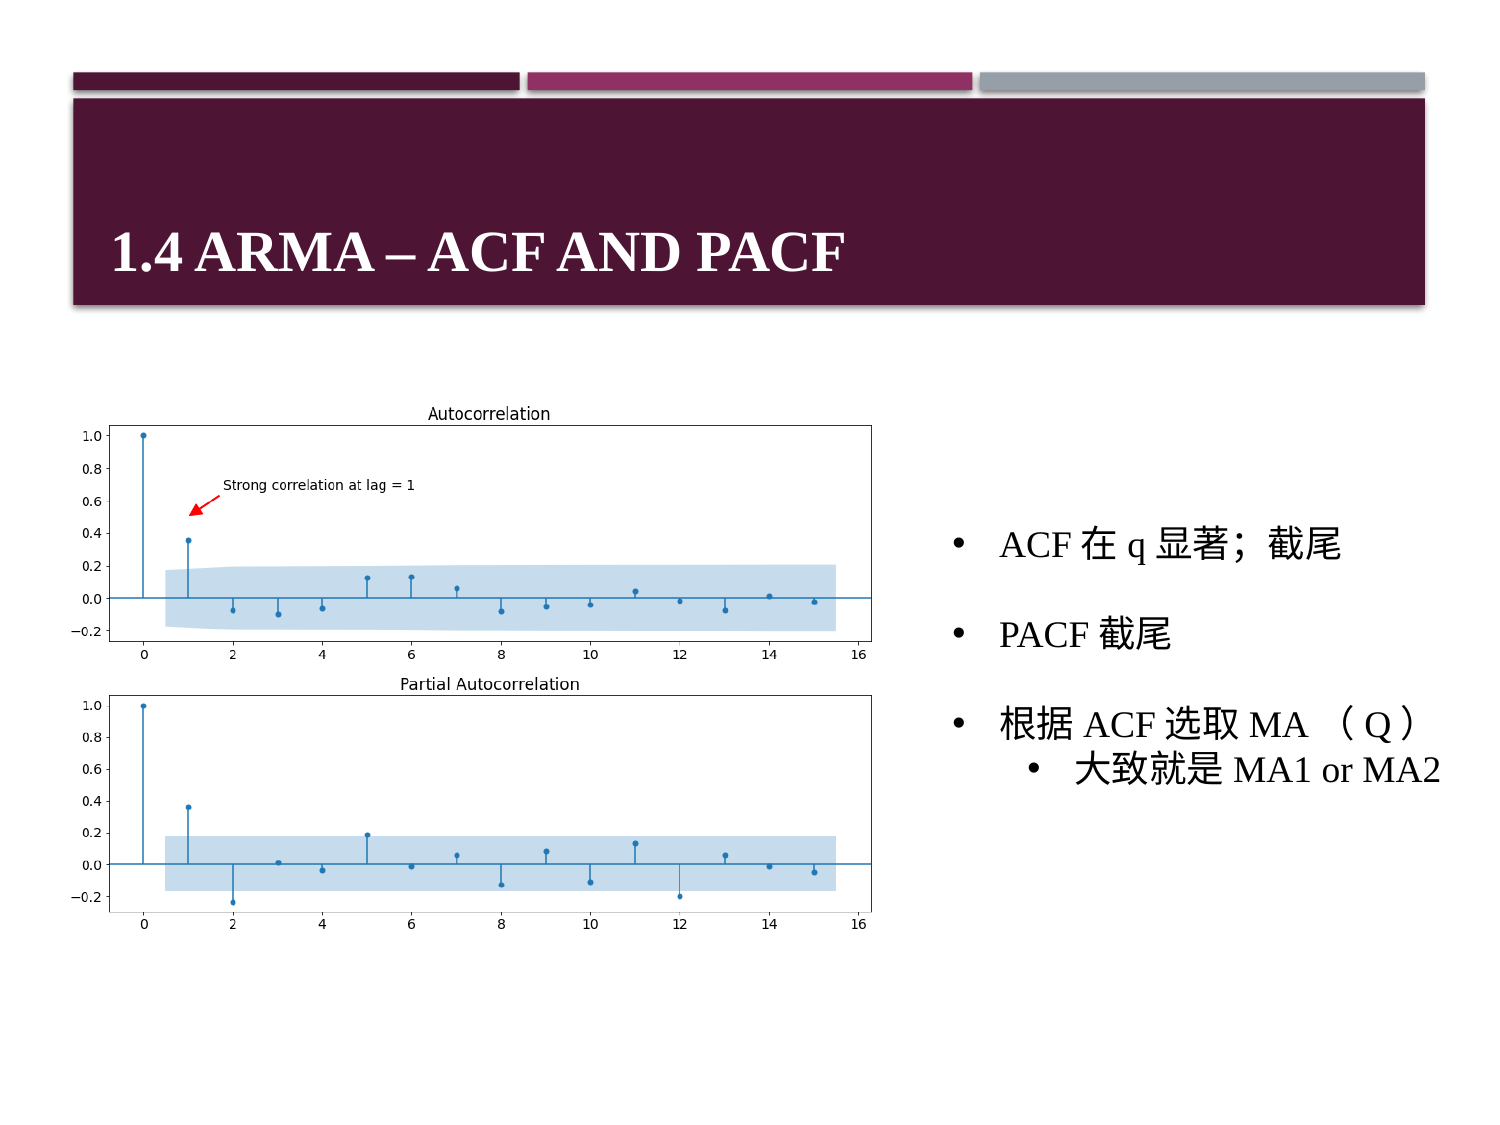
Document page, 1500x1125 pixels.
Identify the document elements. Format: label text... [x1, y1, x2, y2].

picture [61, 399, 877, 938]
title 1.4 ARMA – acf and pacf [95, 112, 1406, 291]
text_box ACF在q显著；截尾 PACF截尾 根据ACF选取MA（Q） 大致就是MA1 or MA2 [937, 512, 1463, 798]
